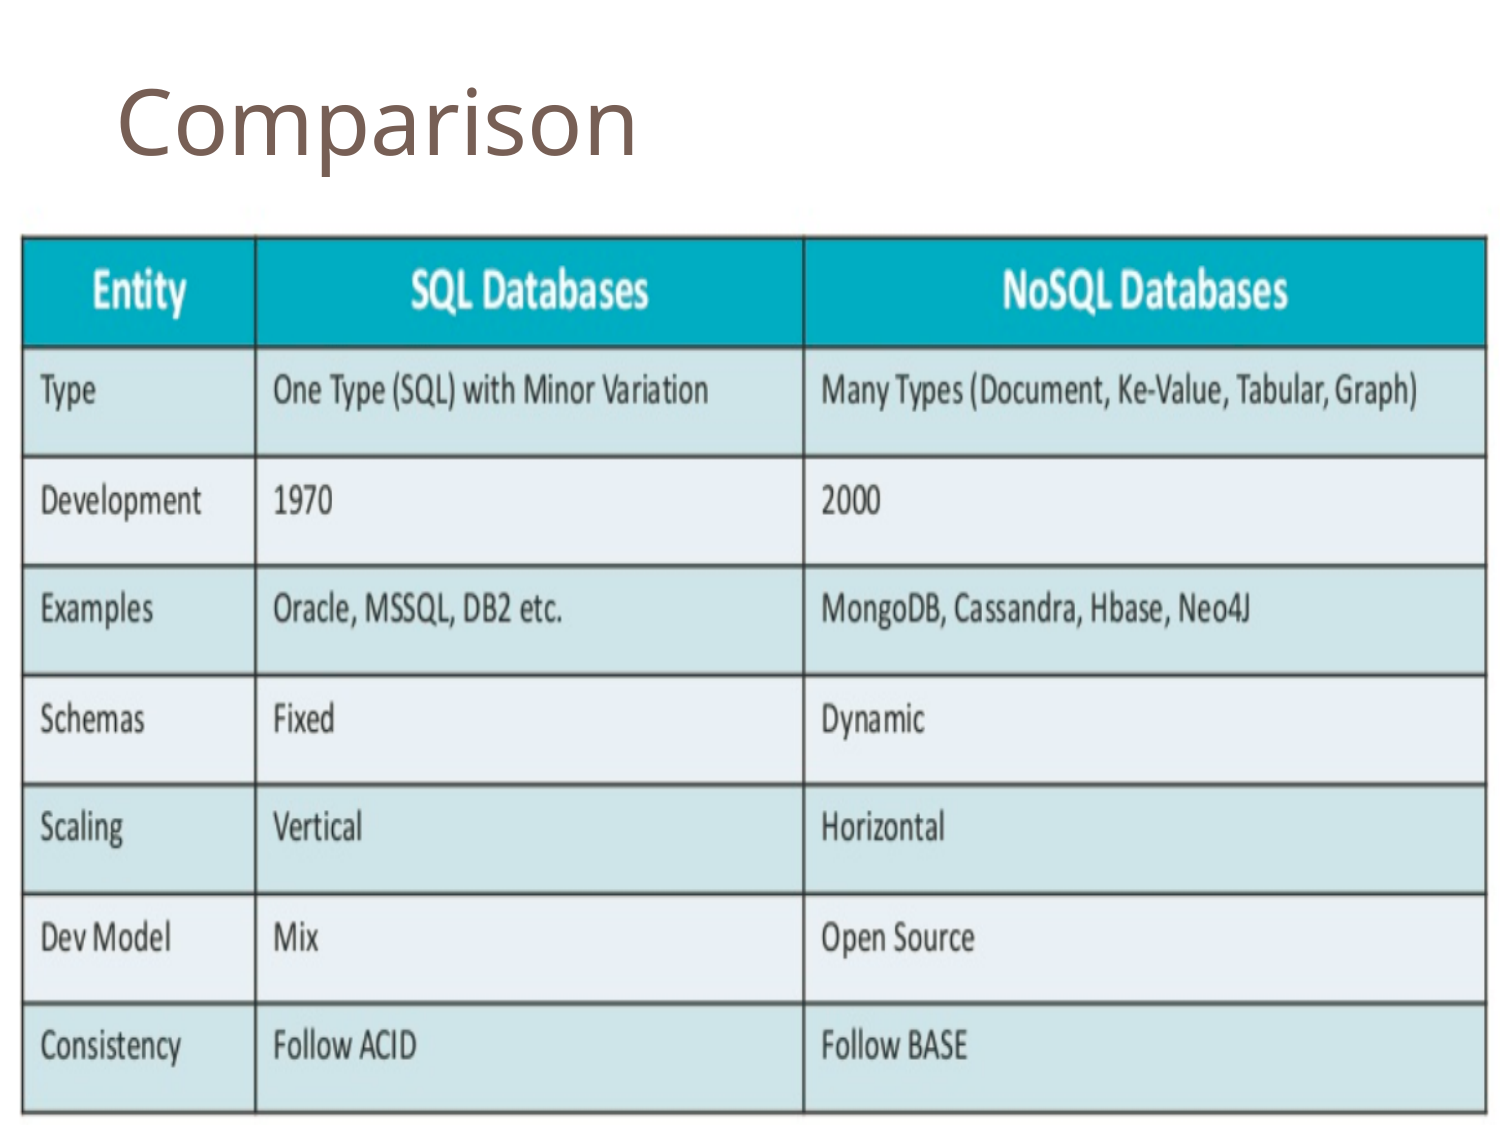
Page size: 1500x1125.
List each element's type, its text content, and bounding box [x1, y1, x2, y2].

picture [0, 187, 1500, 1125]
title Comparison [100, 37, 1438, 187]
